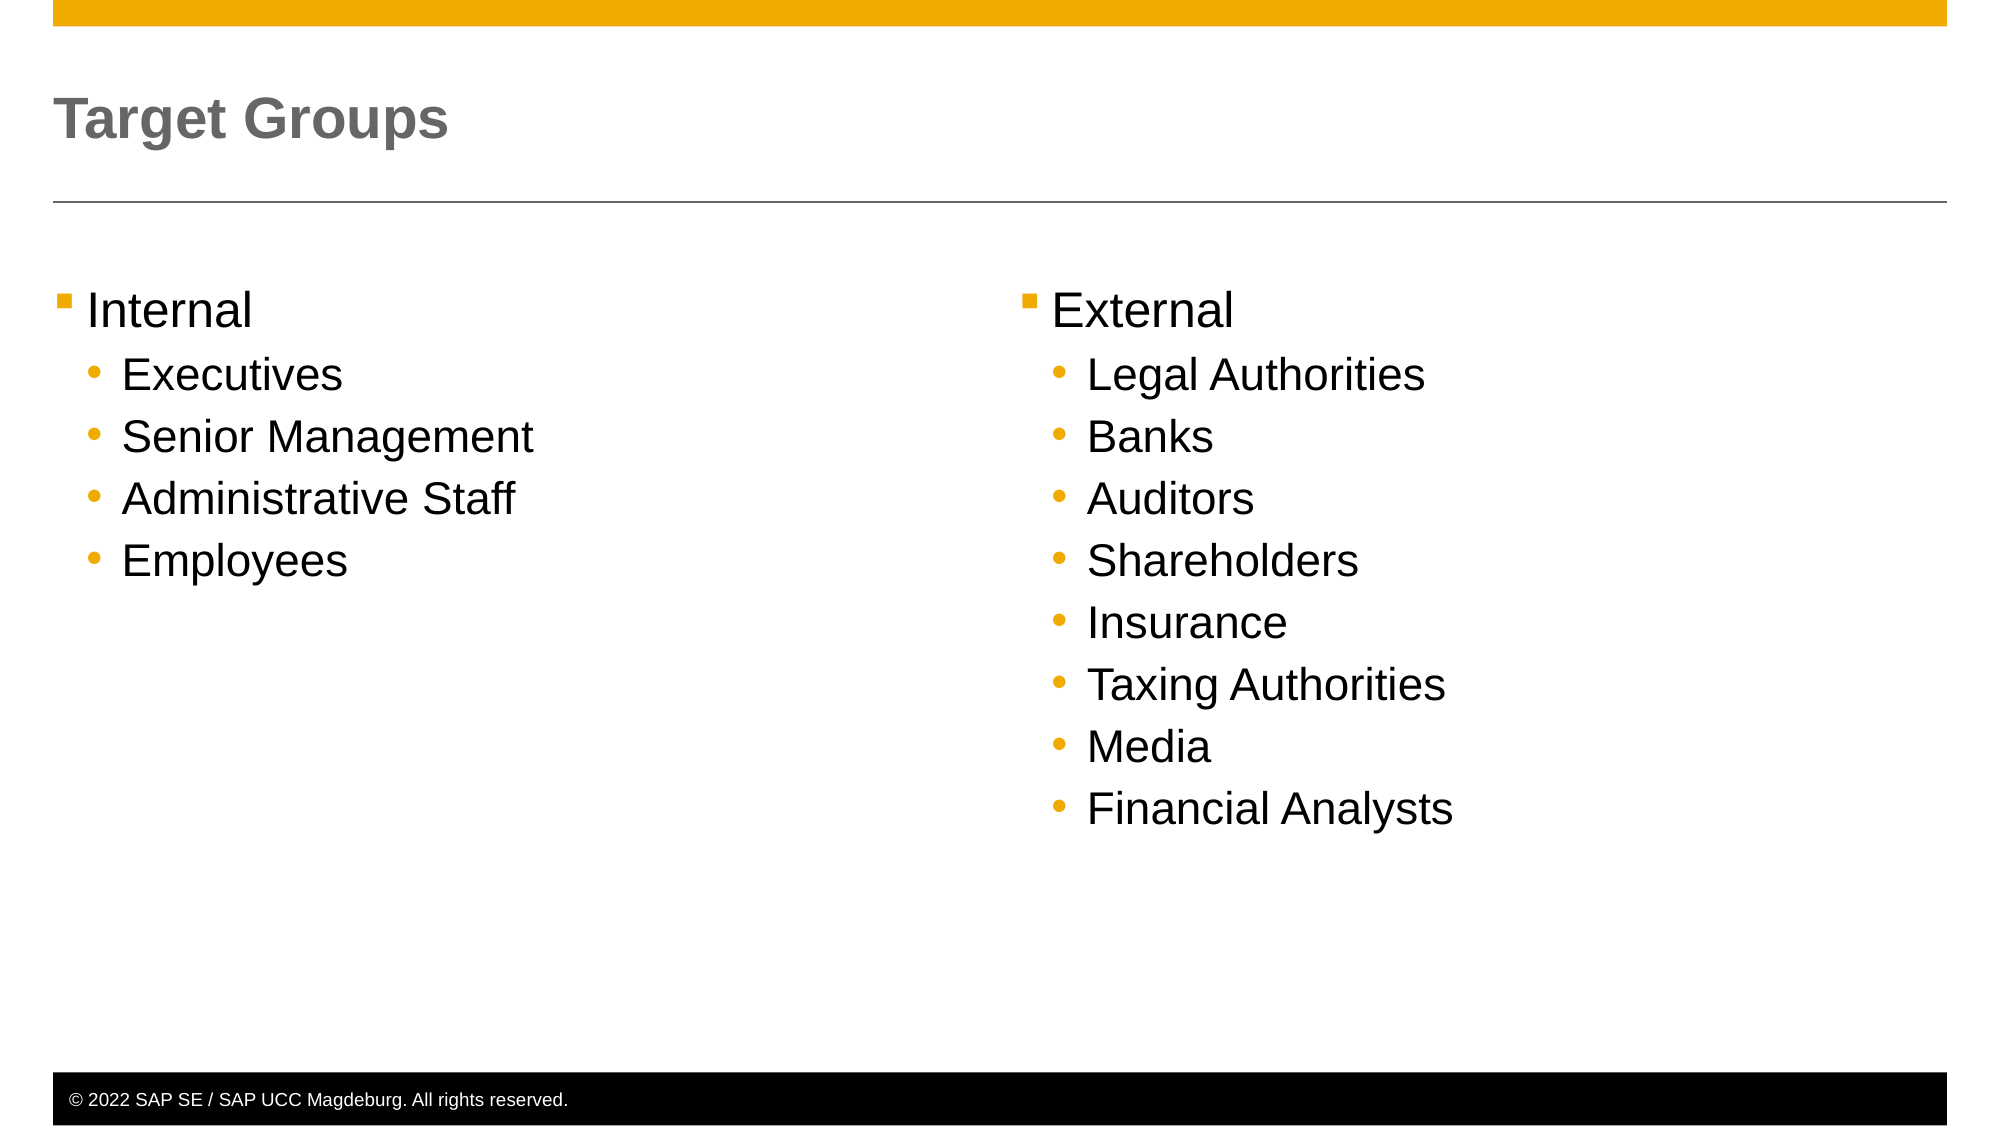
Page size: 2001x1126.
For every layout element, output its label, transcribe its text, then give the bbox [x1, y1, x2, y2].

list External Legal Authorities Banks Auditors Shareholders Insurance Taxing Authorities Media Financial Analysts [1018, 277, 1947, 998]
title Target Groups [53, 53, 1947, 178]
list Internal Executives Senior Management Administrative Staff Employees [53, 277, 983, 998]
